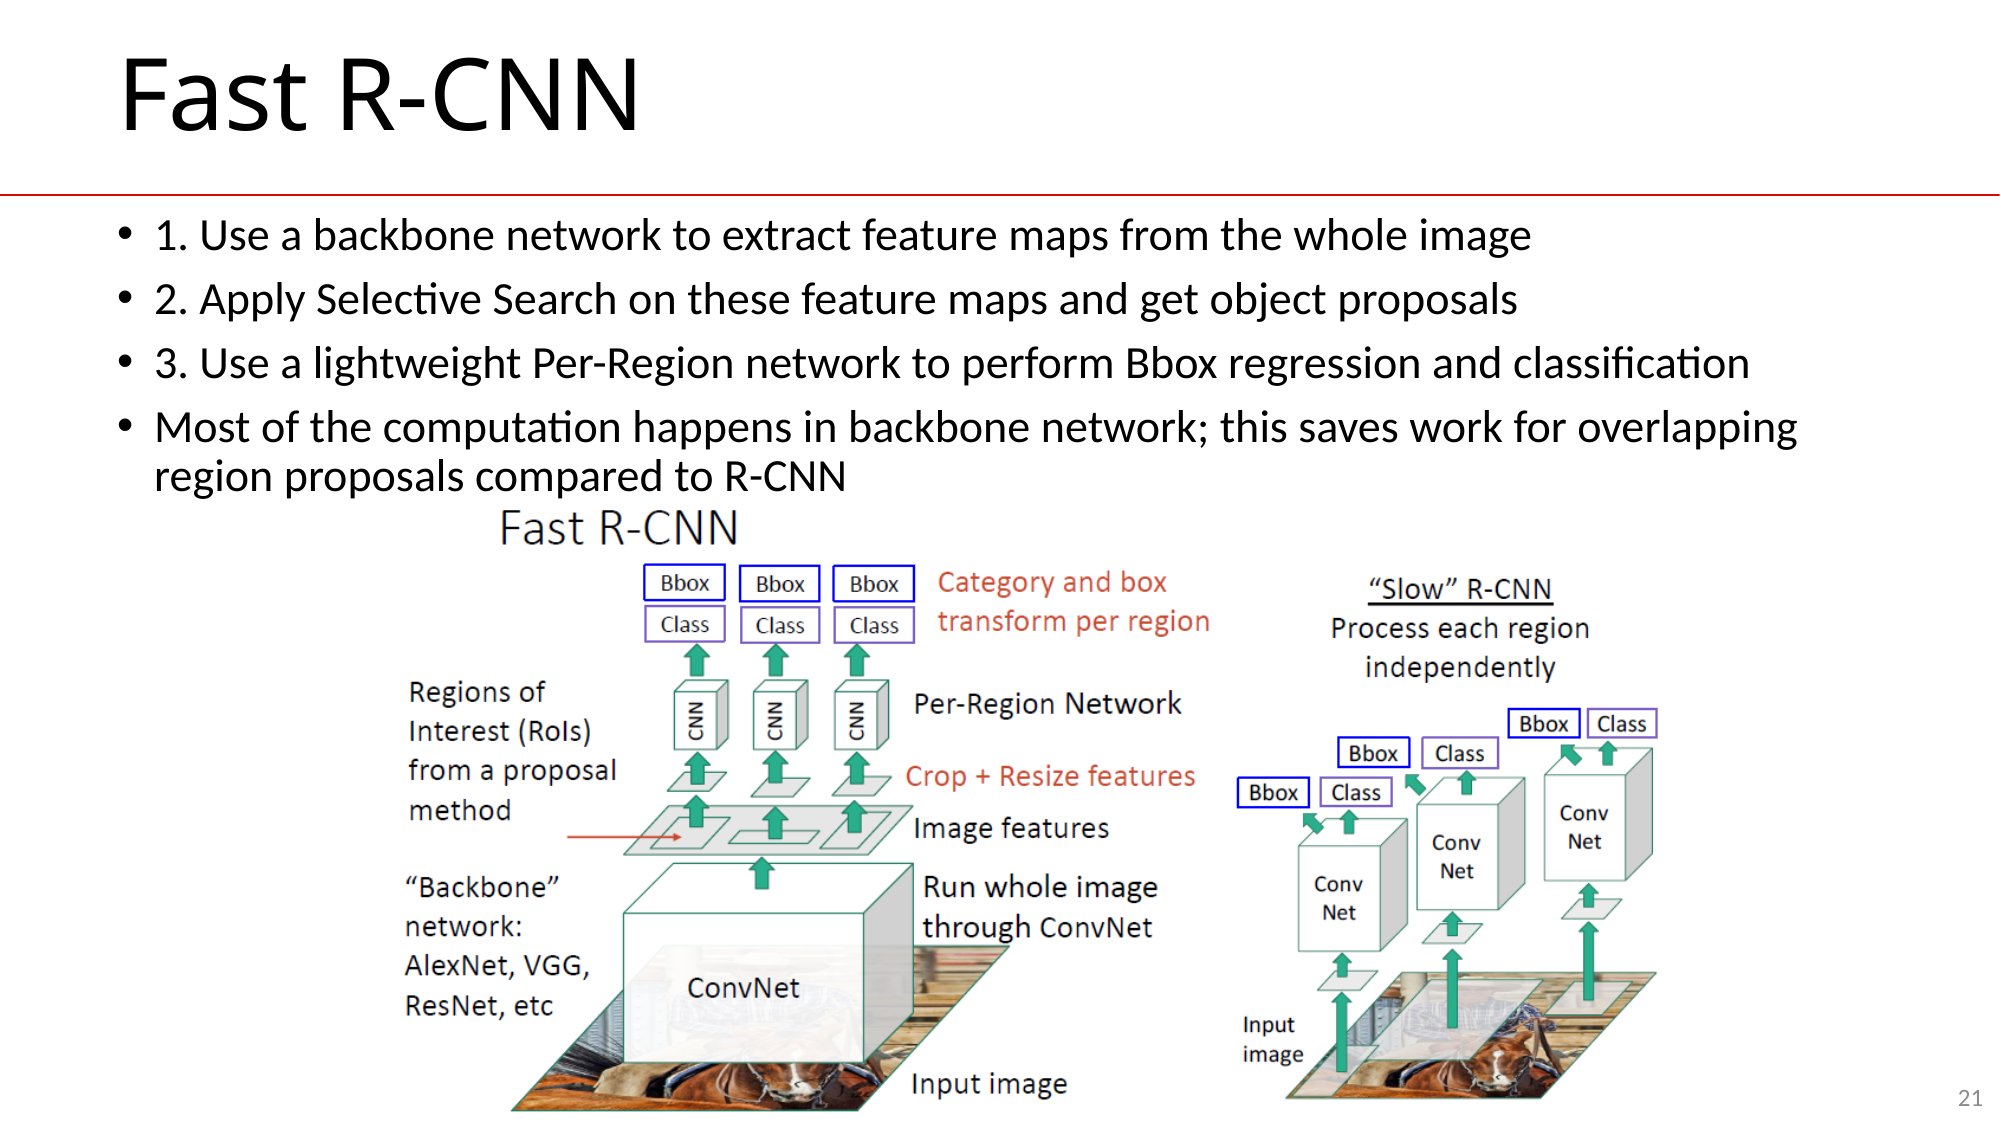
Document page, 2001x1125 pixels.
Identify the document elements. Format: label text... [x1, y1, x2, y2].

list 1. Use a backbone network to extract feature maps from the whole image 2. Apply Selective Search on these feature maps and get object proposals 3. Use a lightweight Per-Region network to perform Bbox regression and classification Most of the computation happens in backbone network; this saves work for overlapping region proposals compared to R-CNN [102, 203, 1899, 514]
slide_number 21 [1548, 1066, 1999, 1125]
picture [401, 502, 1659, 1115]
title Fast R-CNN [102, 10, 1899, 186]
